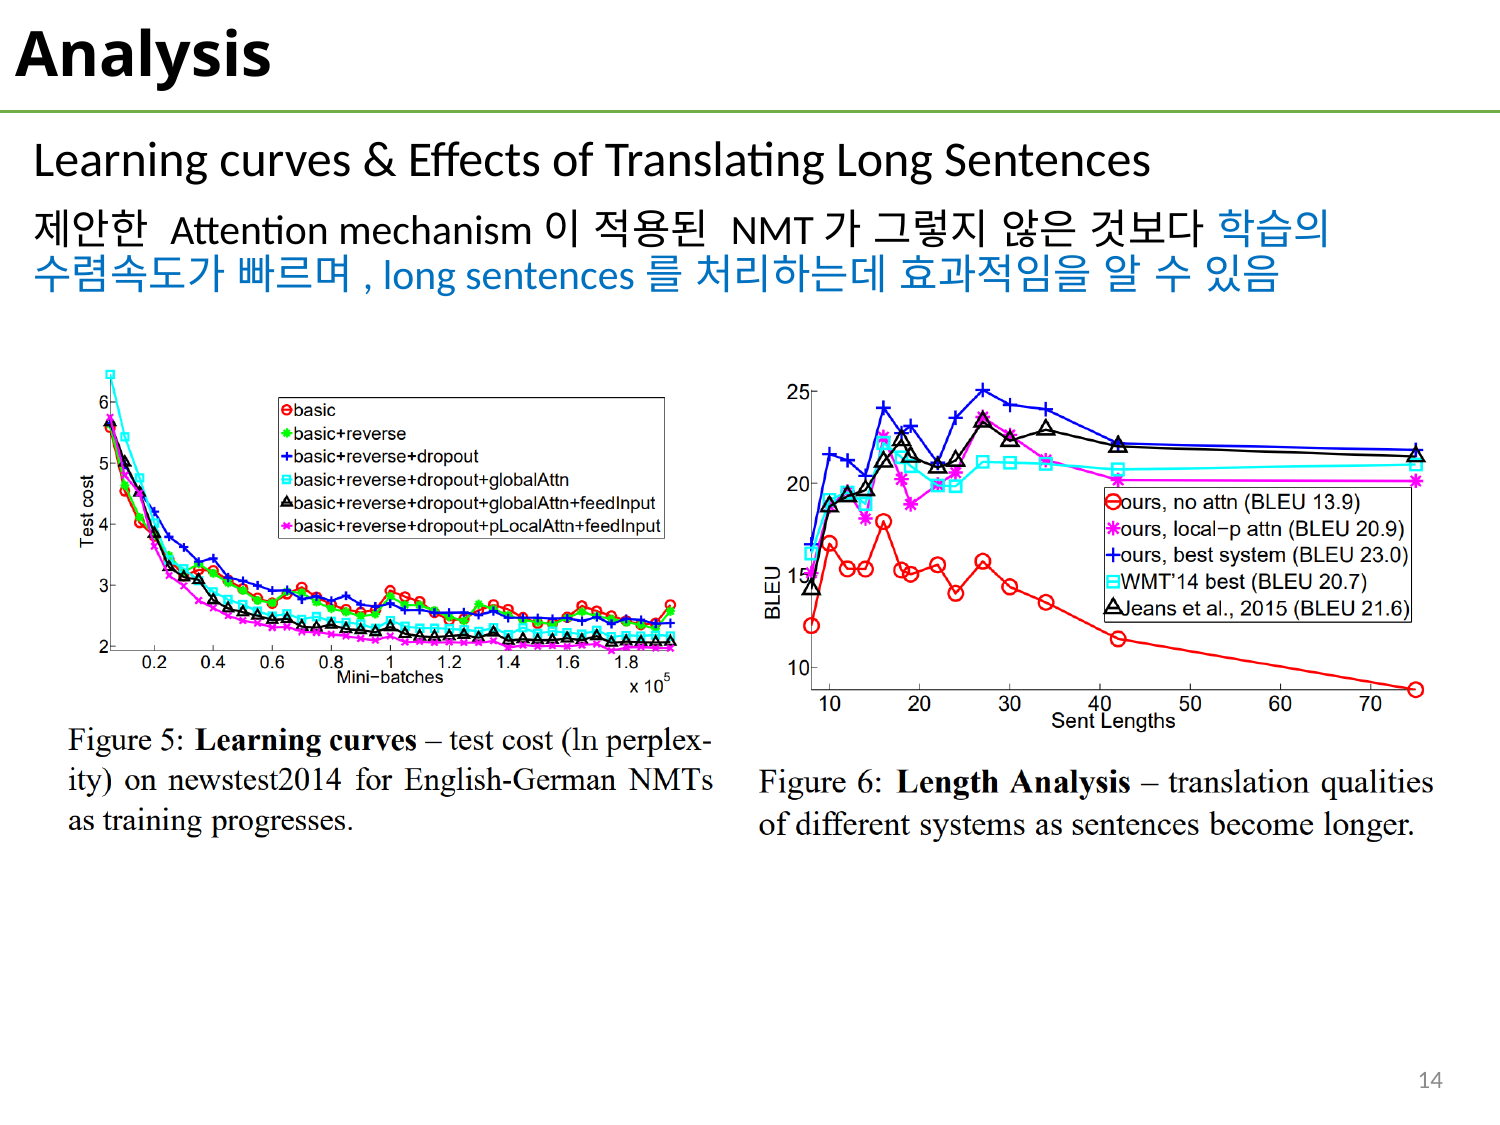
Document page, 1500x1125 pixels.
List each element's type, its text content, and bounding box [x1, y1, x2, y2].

slide_number 14 [1120, 1048, 1459, 1109]
title Analysis [0, 0, 1500, 112]
list Learning curves & Effects of Translating Long Sentences 제안한 Attention mechanism이 적용된 NMT가 그렇지 않은 것보다 학습의 수렴속도가 빠르며, long sentences를 처리하는데 효과적임을 알 수 있음 [18, 125, 1482, 1119]
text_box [59, 369, 1441, 842]
